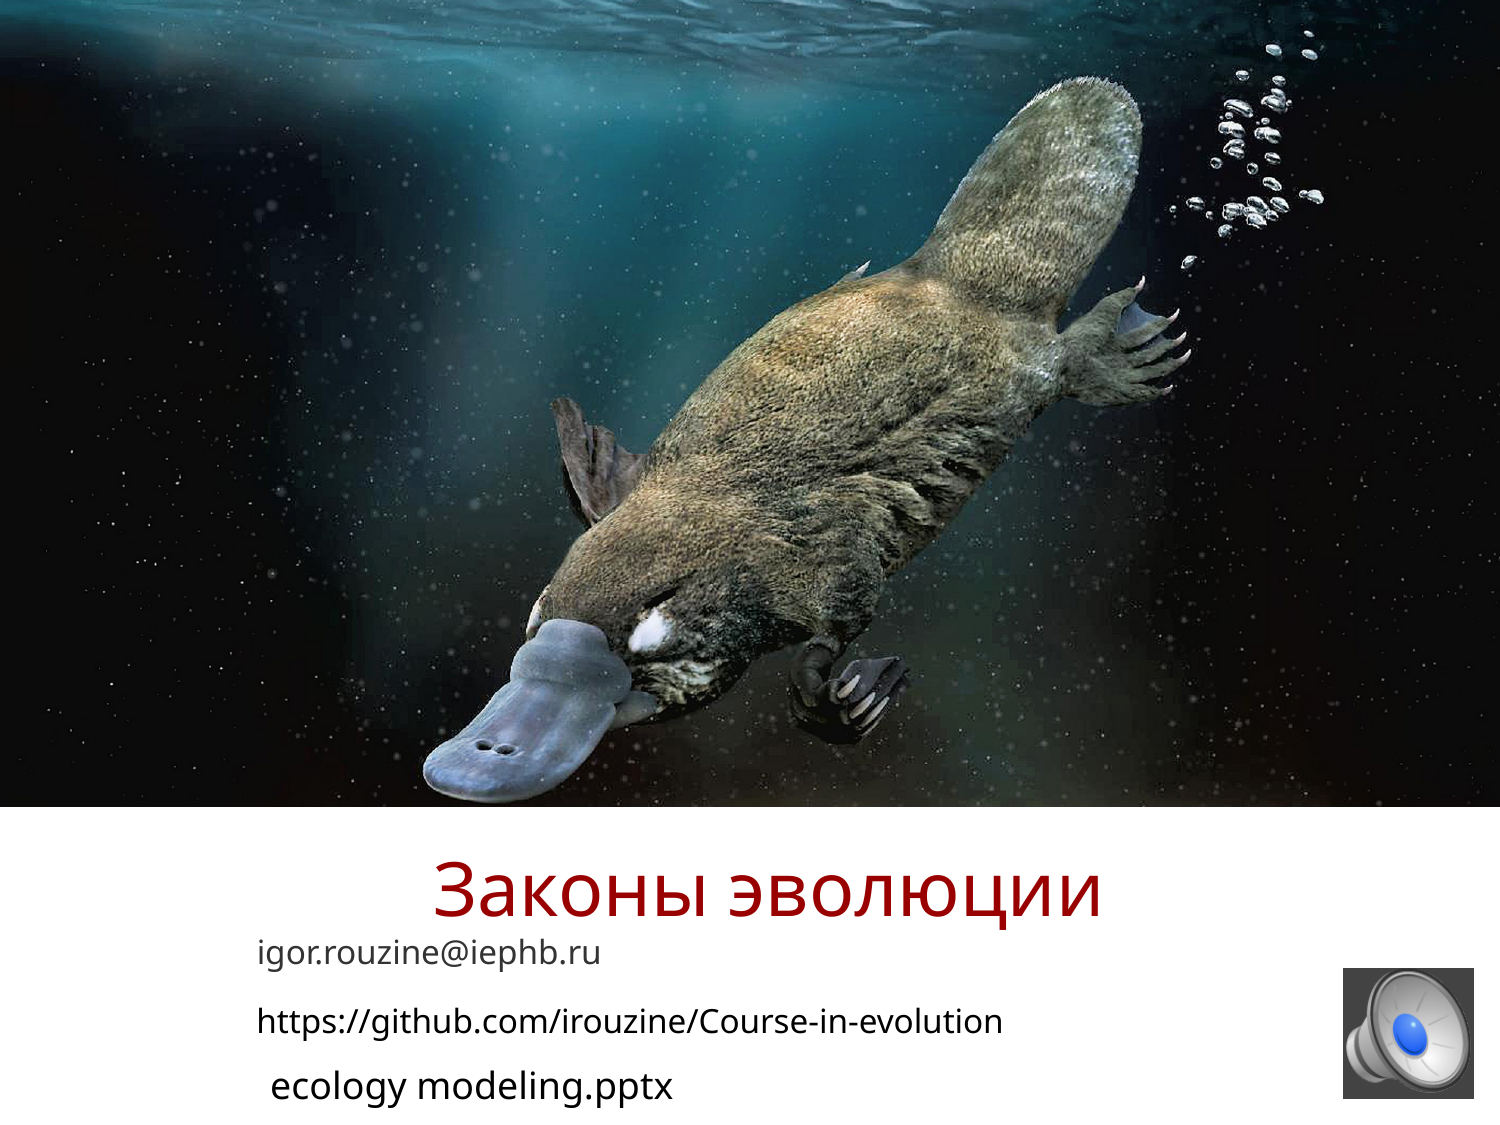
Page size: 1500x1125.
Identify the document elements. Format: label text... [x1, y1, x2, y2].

title Законы эволюции [418, 808, 1140, 923]
subtitle igor.rouzine@iephb.ru [241, 923, 1328, 1062]
text_box https://github.com/irouzine/Course-in-evolution [241, 992, 1277, 1048]
text_box ecology modeling.pptx [255, 1054, 689, 1115]
picture [0, 0, 1500, 808]
picture [1341, 966, 1476, 1101]
